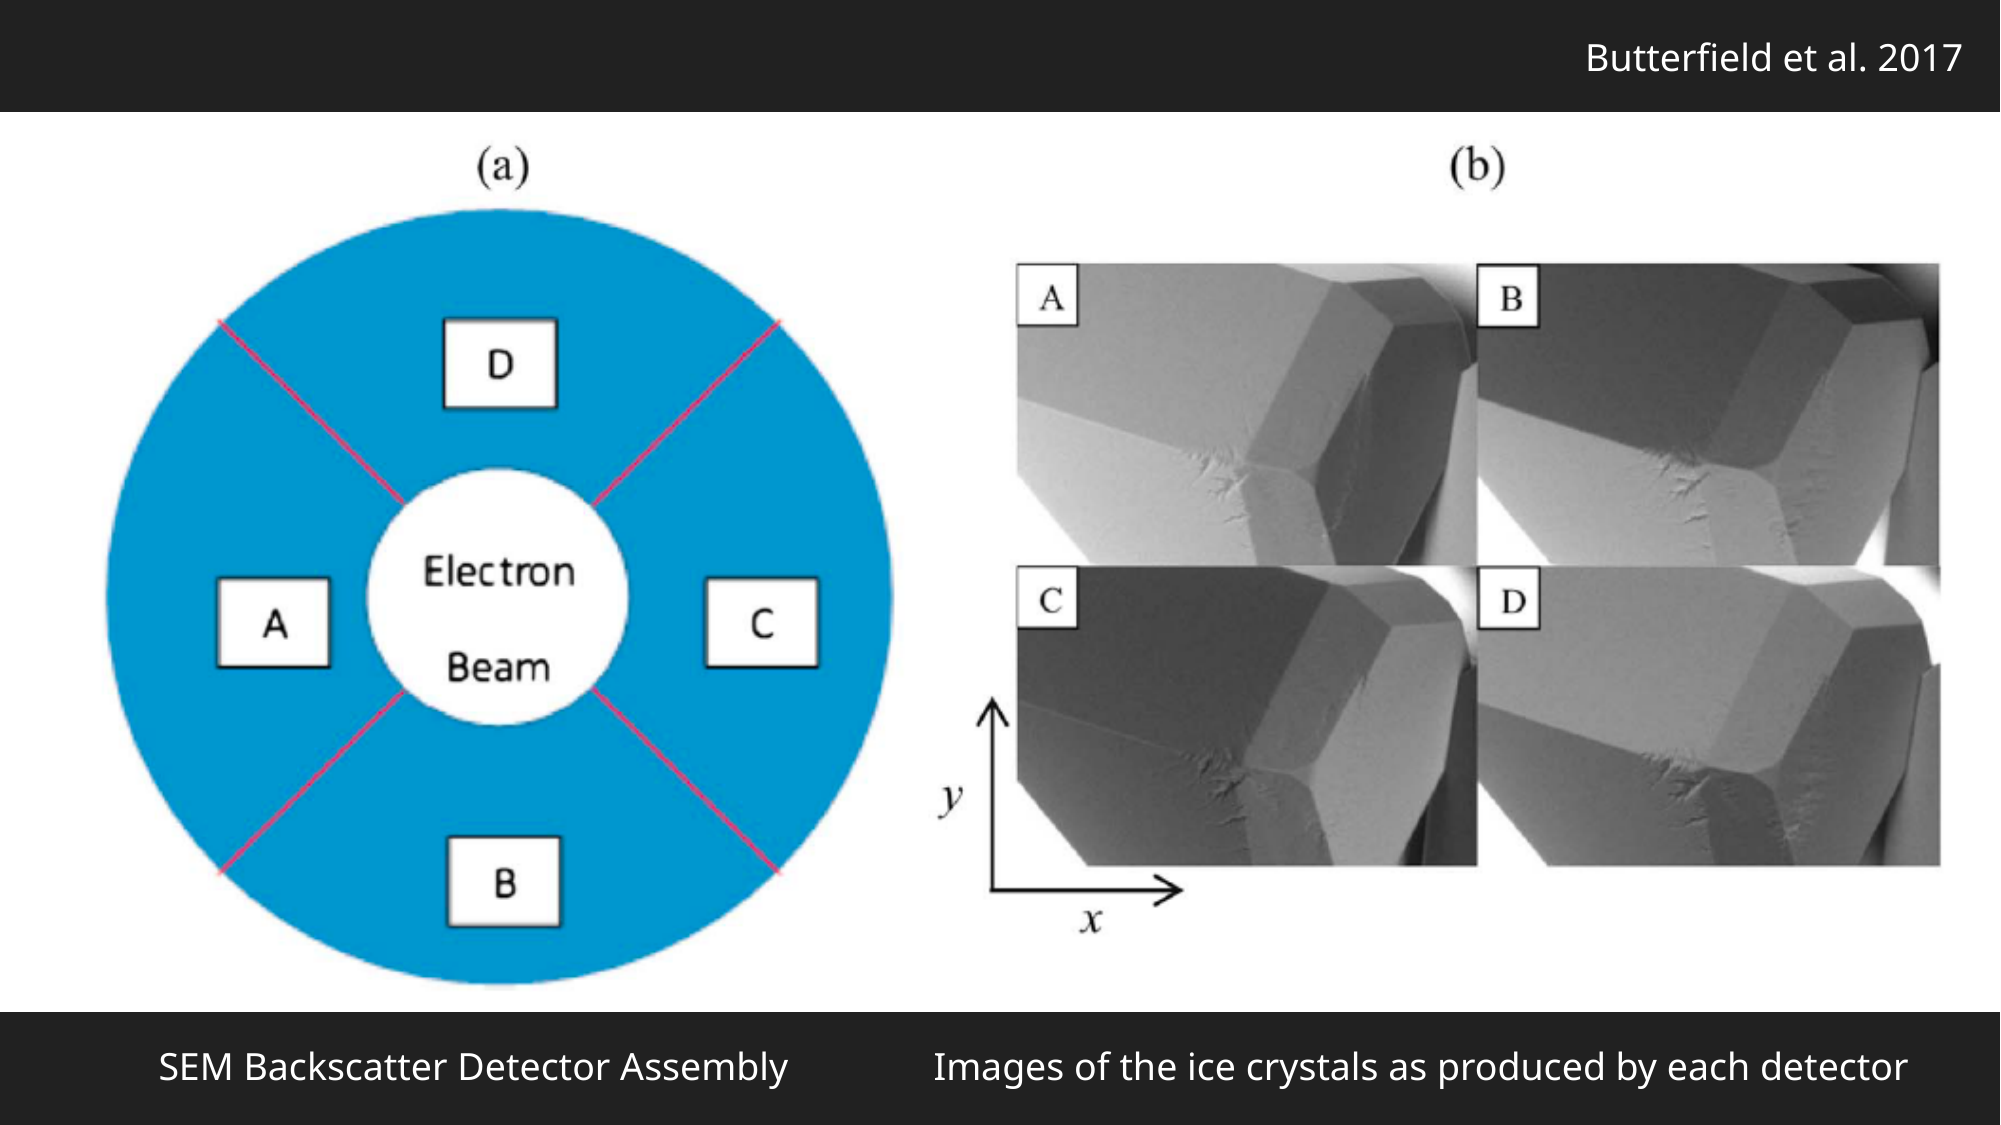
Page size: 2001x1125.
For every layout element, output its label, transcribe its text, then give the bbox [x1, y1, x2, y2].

text_box Images of the ice crystals as produced by each detector [918, 1035, 2000, 1096]
picture [0, 112, 2000, 1012]
text_box SEM Backscatter Detector Assembly [143, 1035, 884, 1096]
text_box Butterfield et al. 2017 [1570, 27, 1979, 87]
